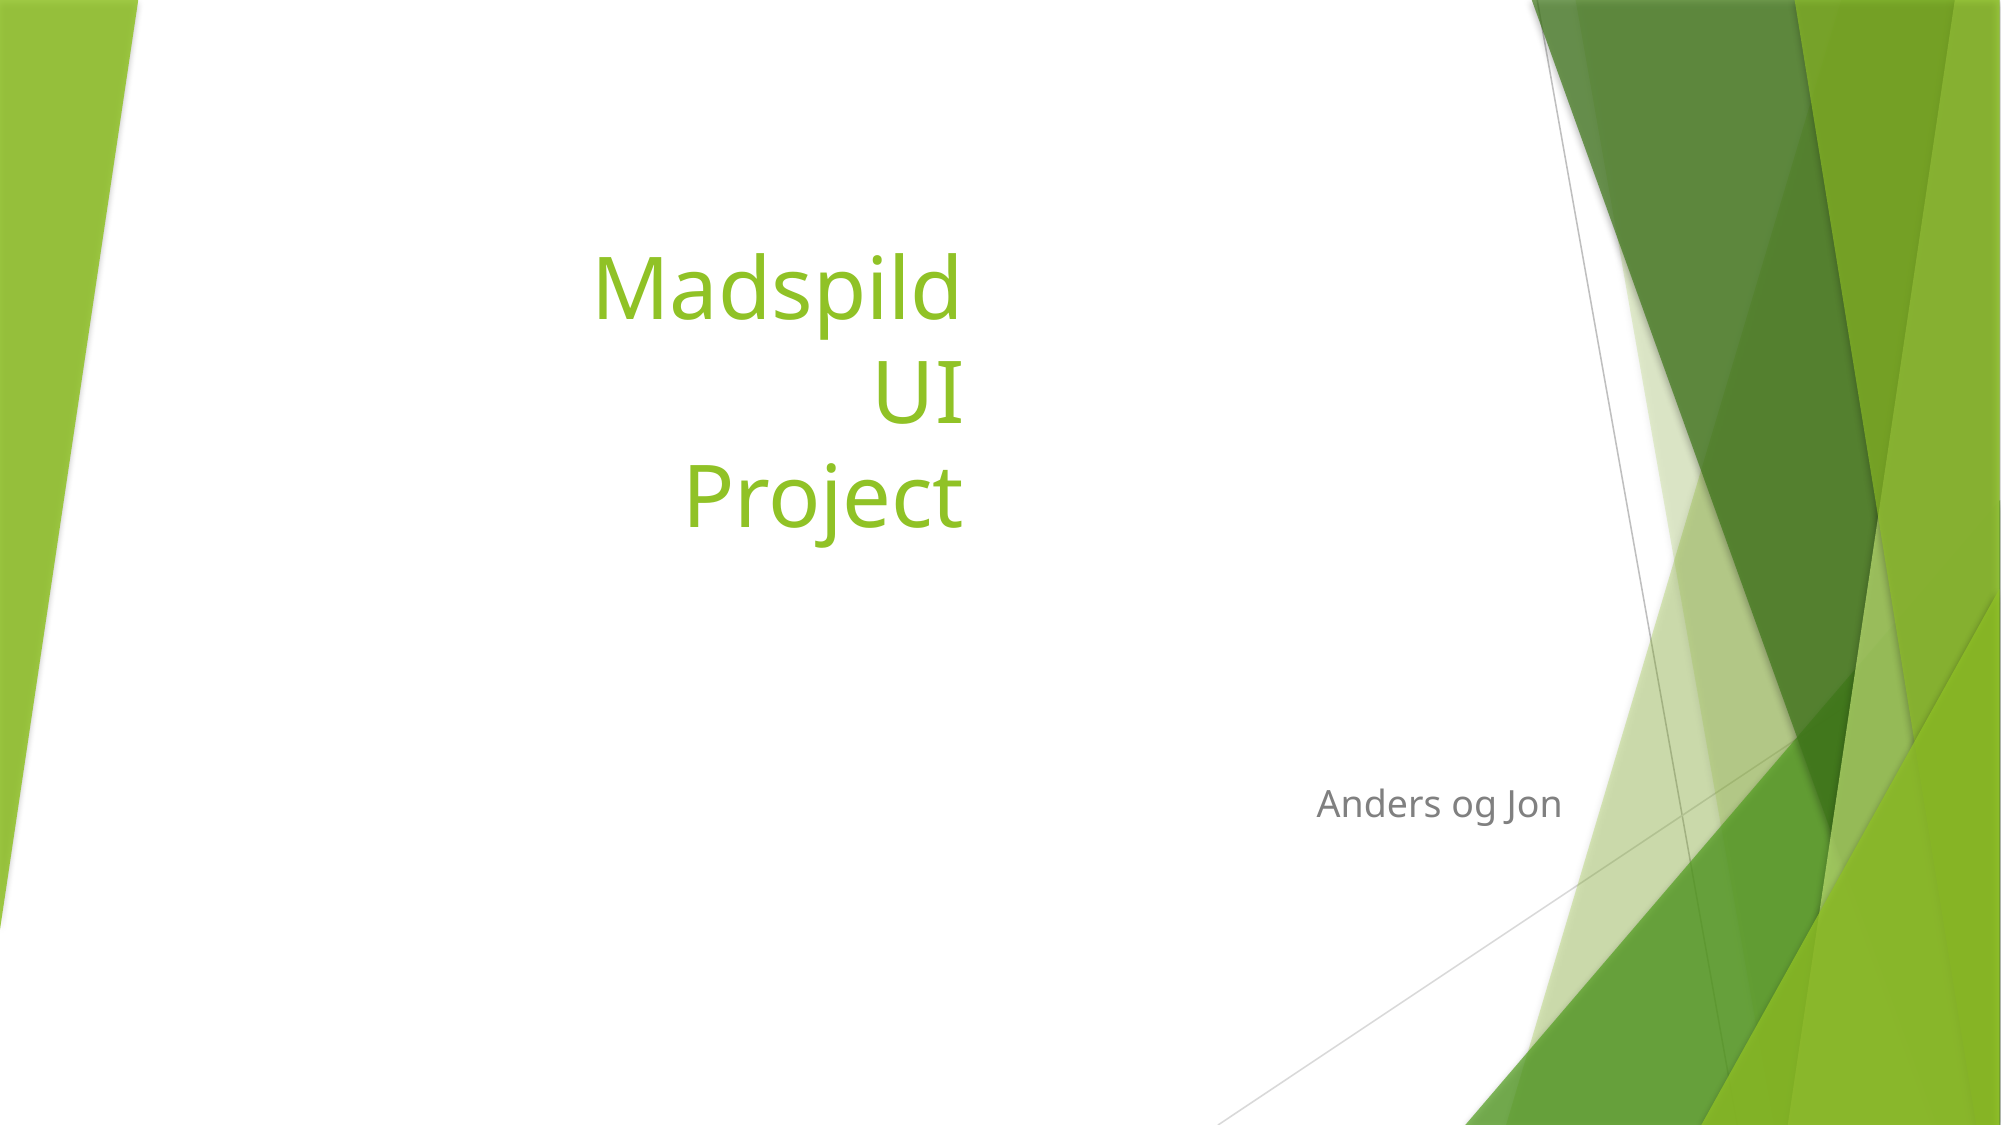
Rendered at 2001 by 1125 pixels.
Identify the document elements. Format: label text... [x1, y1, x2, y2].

subtitle Anders og Jon [249, 772, 1579, 863]
title Madspild UI Project [249, 222, 980, 553]
